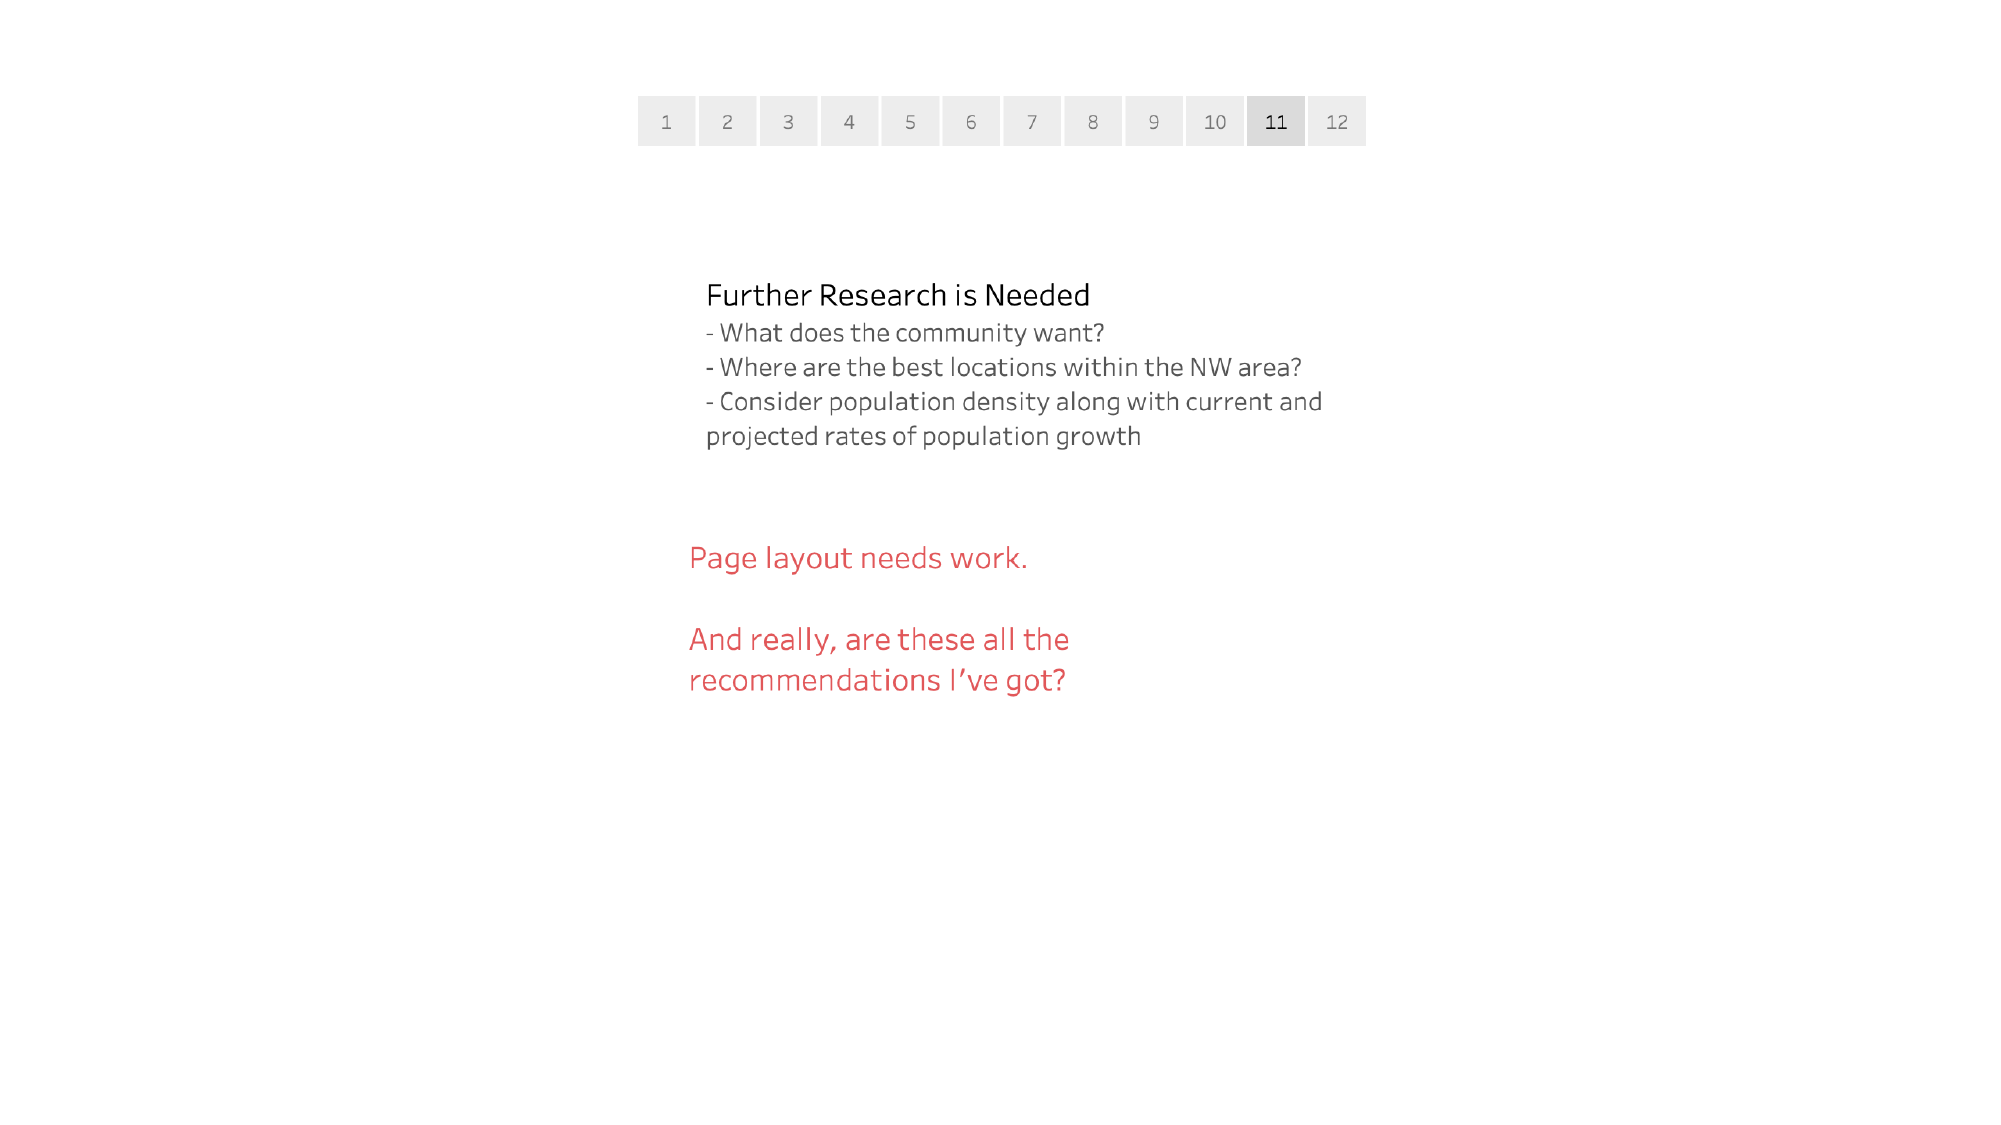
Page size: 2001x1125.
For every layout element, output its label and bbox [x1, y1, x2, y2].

picture [206, 47, 1794, 1078]
